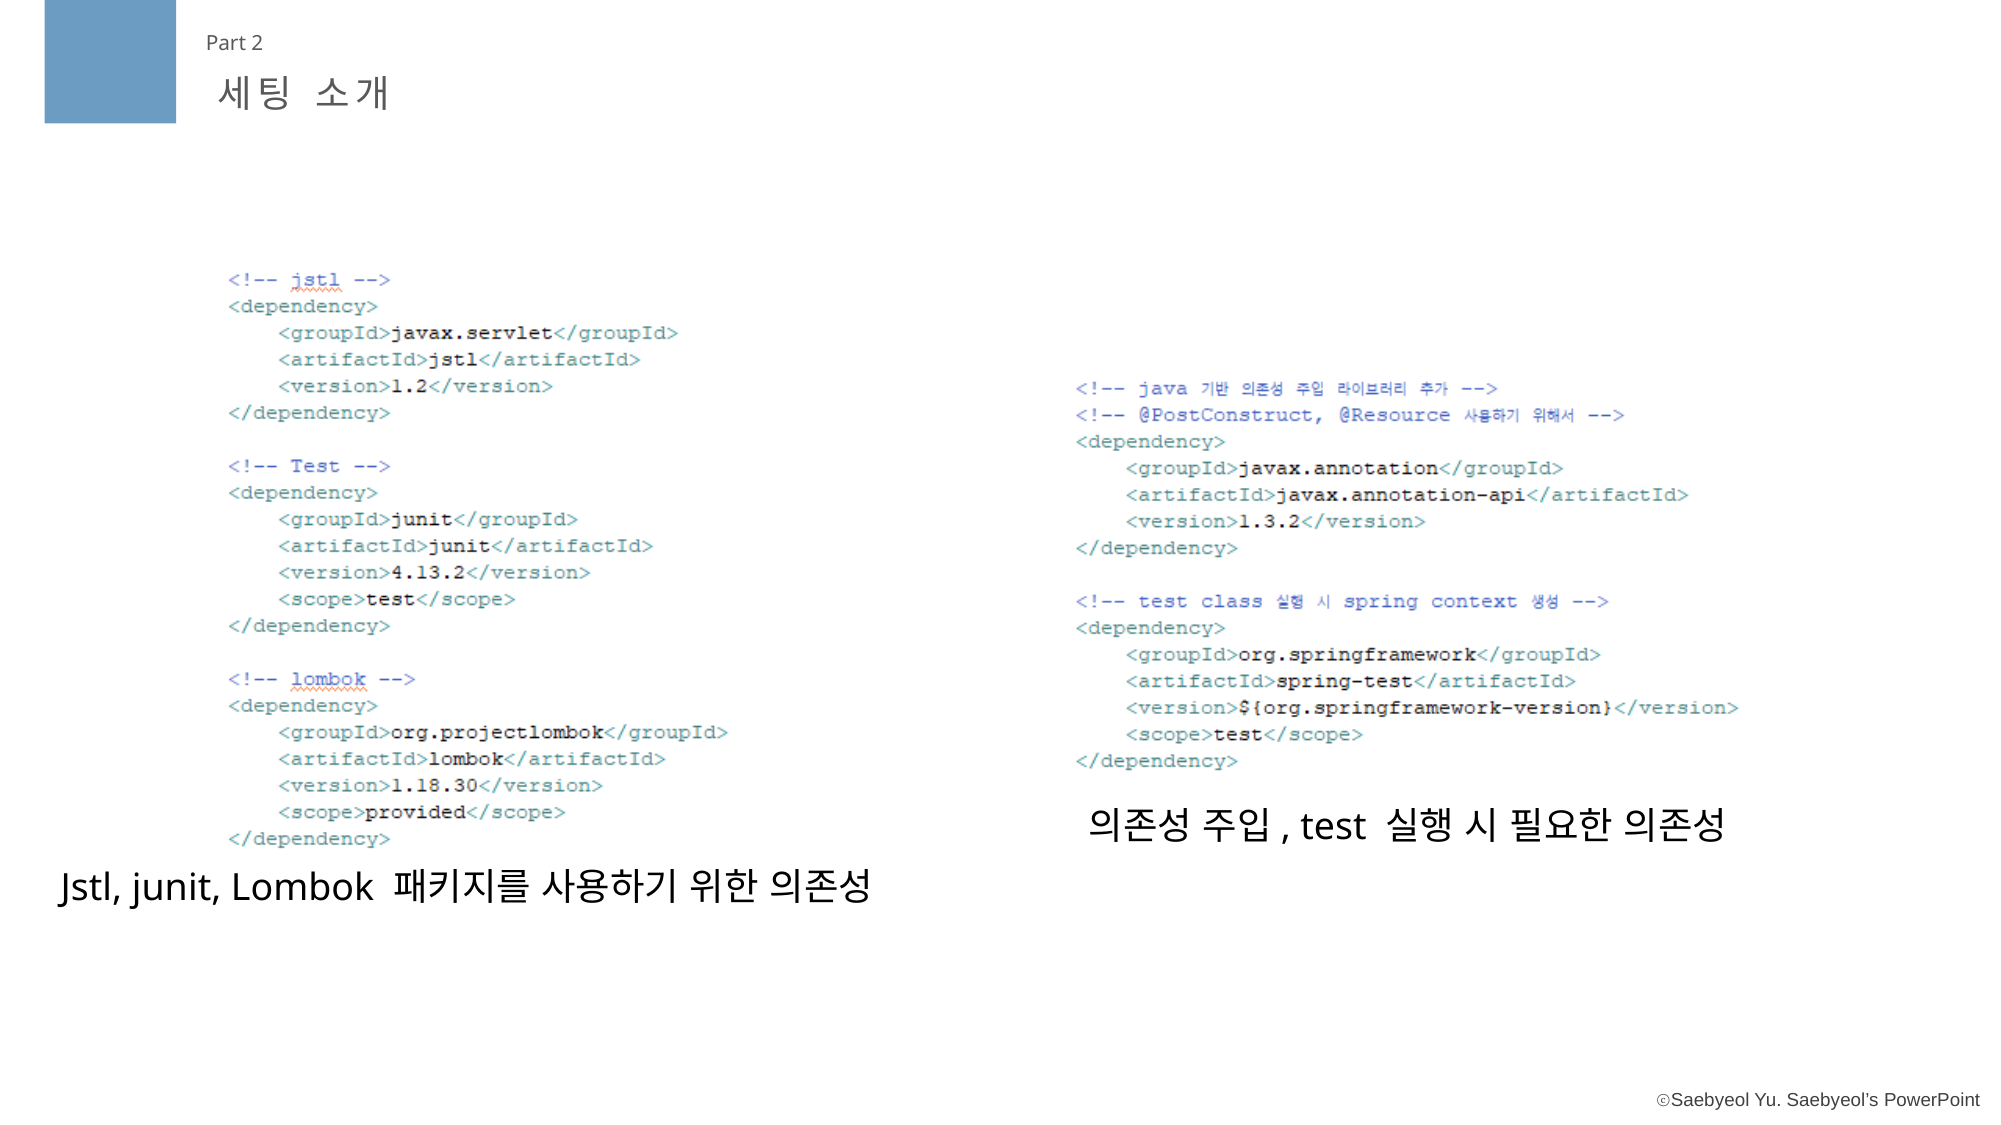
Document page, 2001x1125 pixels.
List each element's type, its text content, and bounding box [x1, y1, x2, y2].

text_box Part 2 [191, 22, 279, 63]
text_box Jstl, junit, Lombok 패키지를 사용하기 위한 의존성 [45, 855, 928, 916]
picture [222, 264, 871, 856]
text_box 세팅 소개 [202, 62, 406, 123]
text_box 의존성 주입, test 실행 시 필요한 의존성 [1074, 794, 1956, 855]
text_box [44, 0, 177, 124]
picture [1057, 368, 1772, 786]
